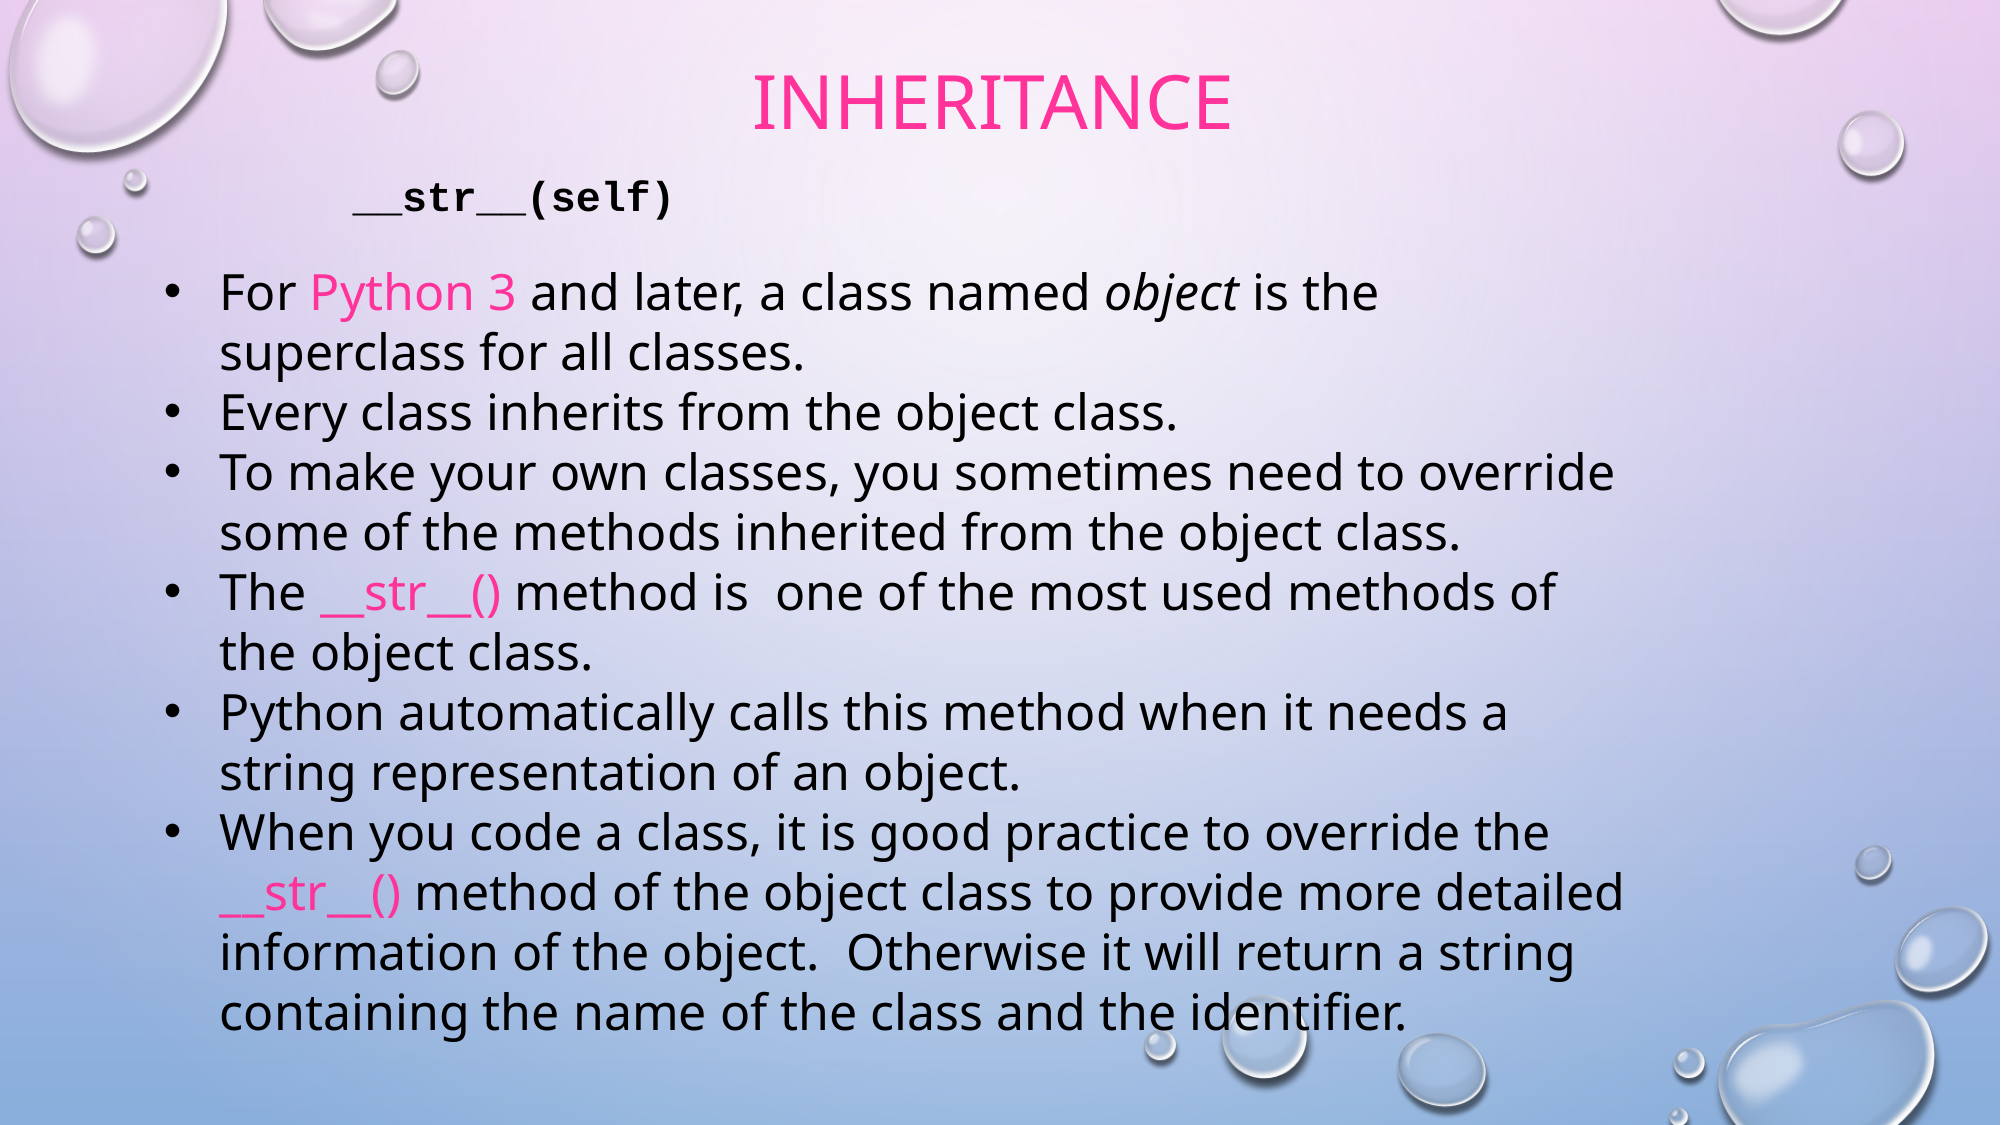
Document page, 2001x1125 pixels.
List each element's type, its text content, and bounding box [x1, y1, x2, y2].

text_box For Python 3 and later, a class named object is the superclass for all classes. Every class inherits from the object class. To make your own classes, you sometimes need to override some of the methods inherited from the object class. The __str__() method is one of the most used methods of the object class. Python automatically calls this method when it needs a string representation of an object. When you code a class, it is good practice to override the __str__() method of the object class to provide more detailed information of the object. Otherwise it will return a string containing the name of the class and the identifier. [148, 252, 1643, 1048]
title inheritance [143, 54, 1844, 157]
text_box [295, 176, 1496, 275]
picture [0, 0, 2000, 1125]
